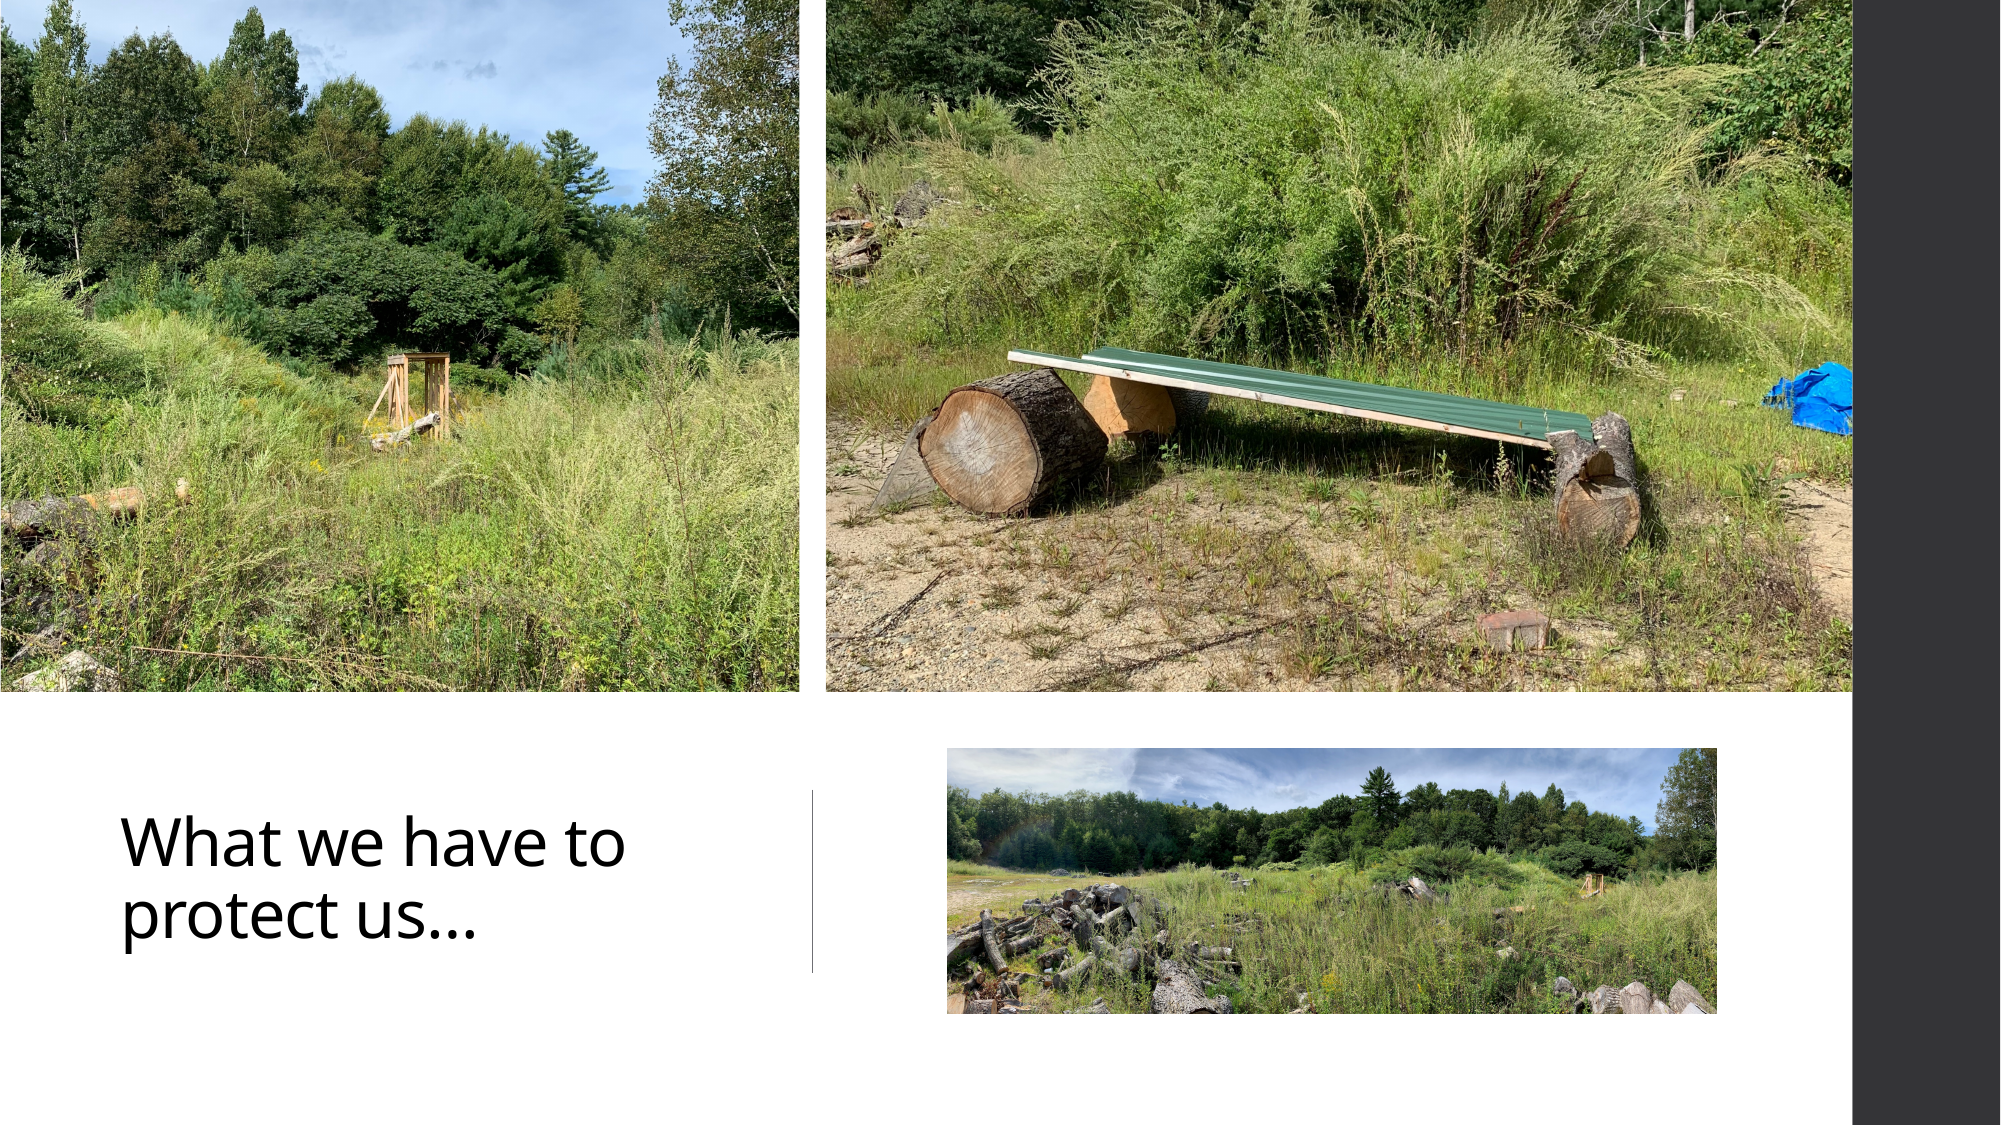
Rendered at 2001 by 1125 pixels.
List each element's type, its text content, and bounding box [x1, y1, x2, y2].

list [53, 0, 746, 746]
picture [1, 0, 53, 692]
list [947, 748, 1717, 1015]
text_box [0, 0, 1854, 1125]
picture [746, 0, 800, 692]
title What we have to protect us… [105, 748, 764, 1014]
text_box [1854, 0, 2000, 1125]
picture [826, 0, 1853, 748]
